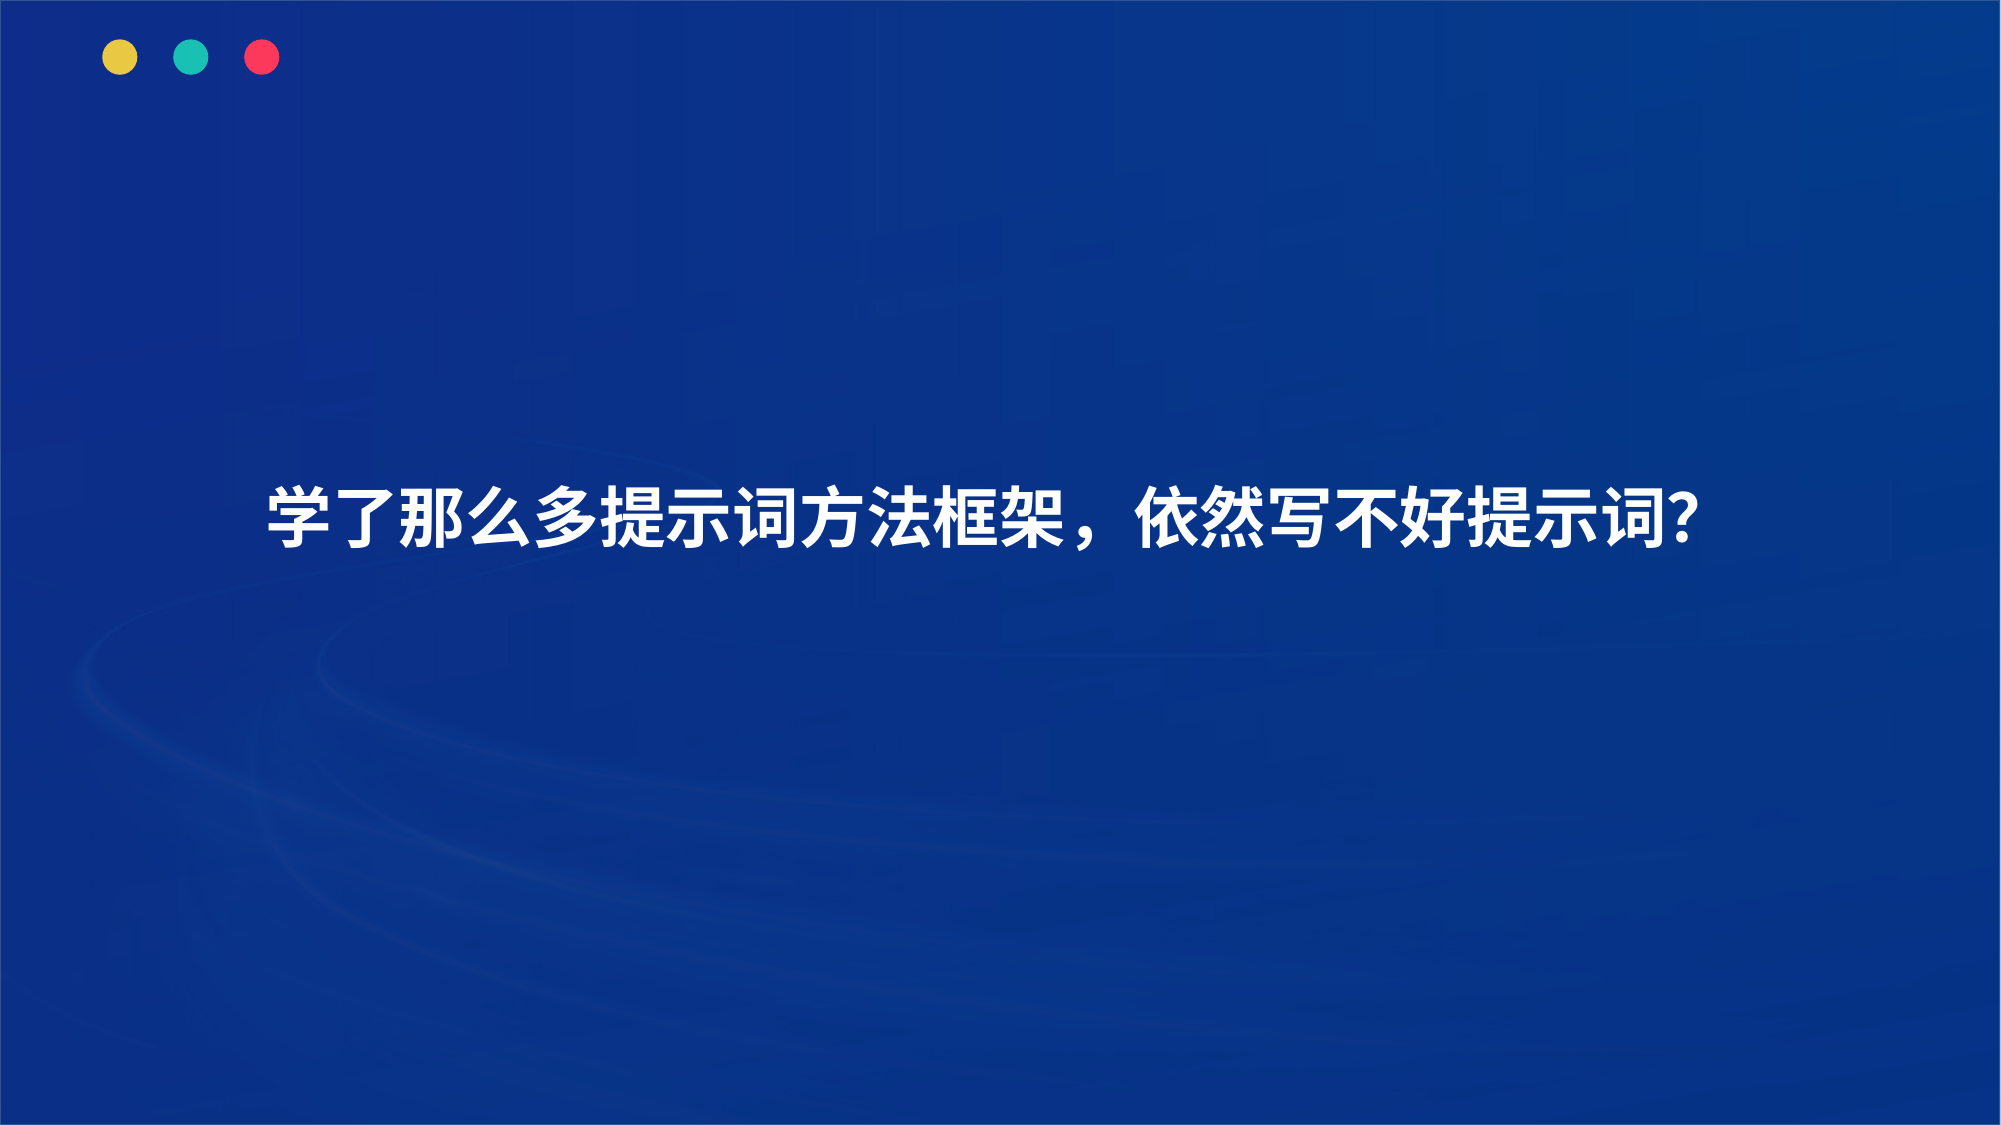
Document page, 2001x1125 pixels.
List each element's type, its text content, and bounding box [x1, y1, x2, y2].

text_box 学了那么多提示词方法框架，依然写不好提示词？ [143, 468, 1857, 564]
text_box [102, 39, 280, 75]
